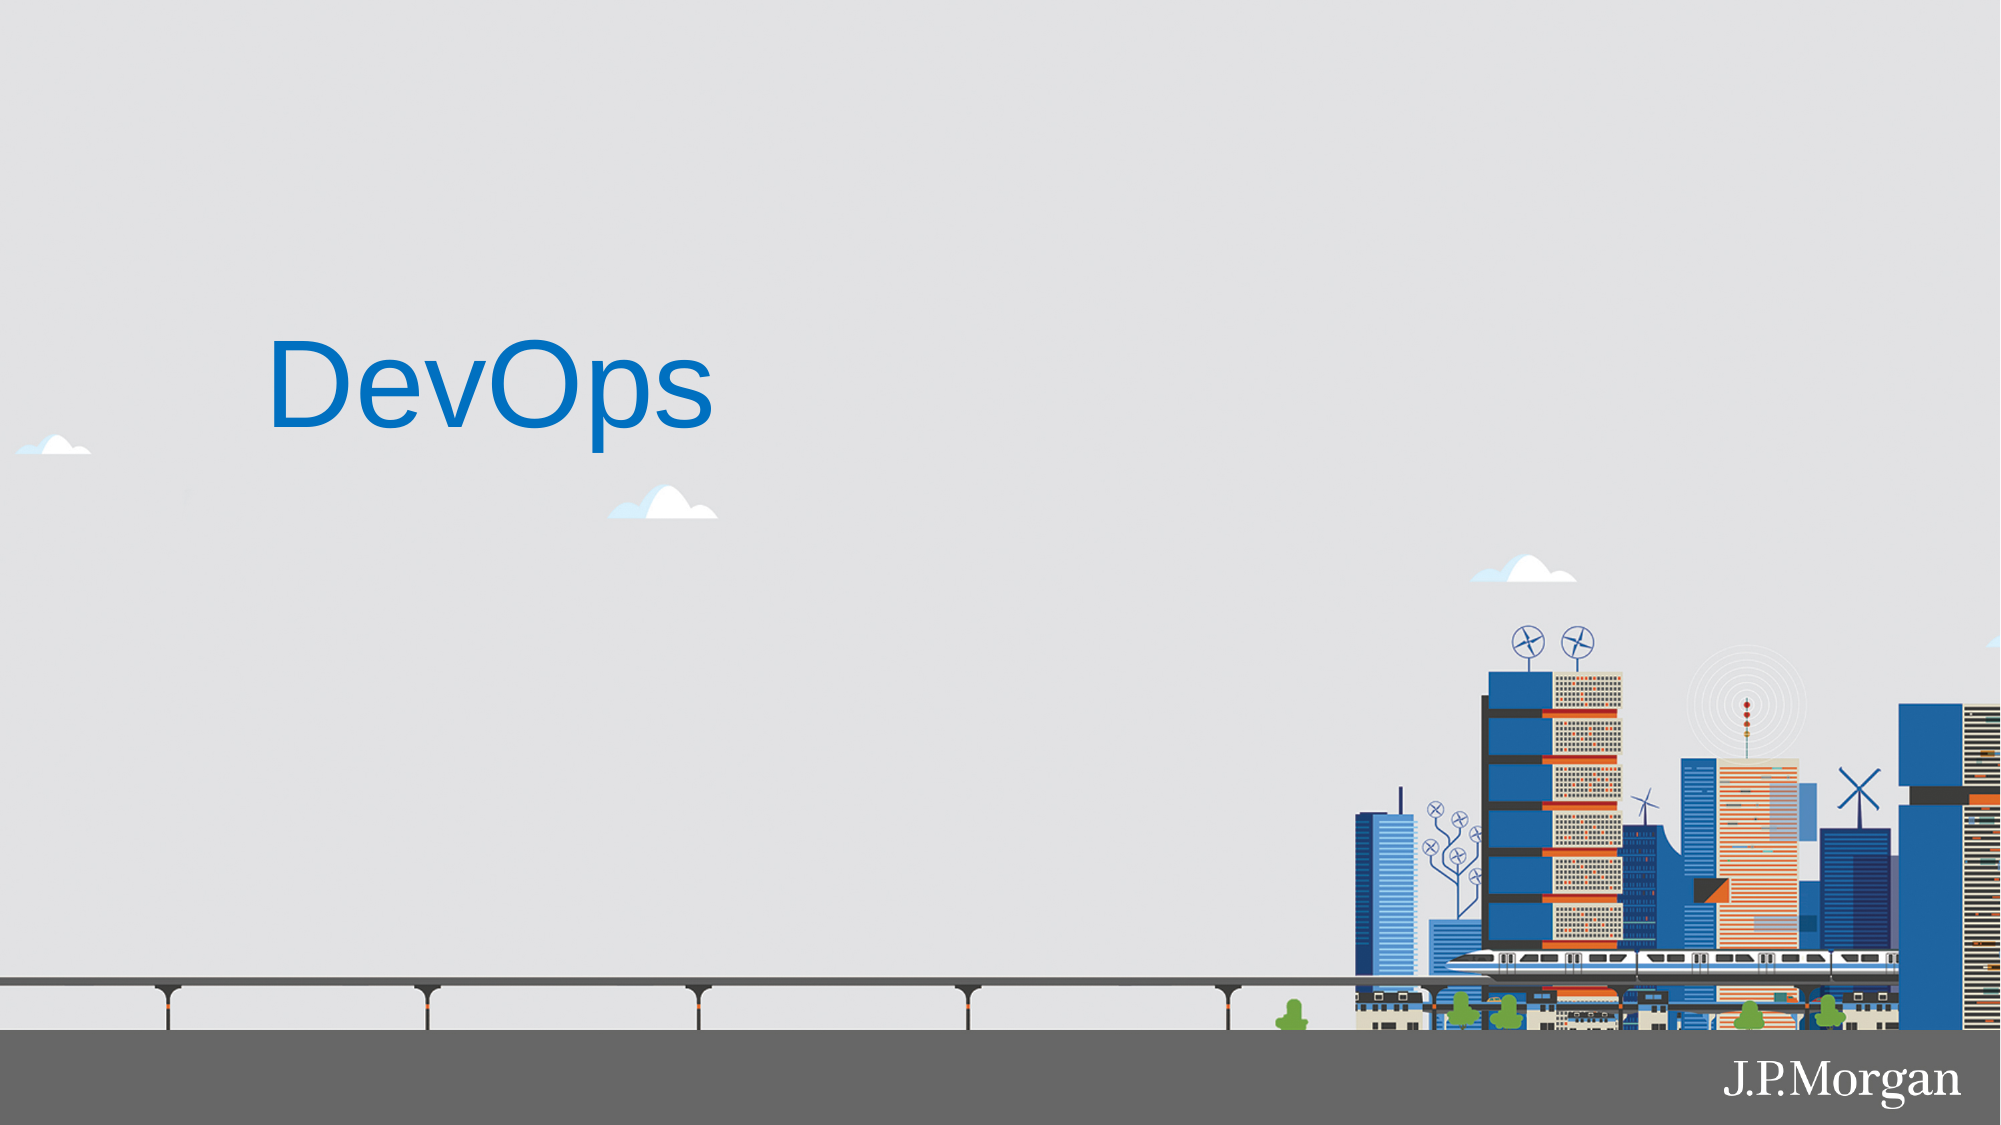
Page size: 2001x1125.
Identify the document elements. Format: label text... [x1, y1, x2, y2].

text_box DevOps [249, 70, 1750, 463]
picture [0, 0, 2001, 1125]
